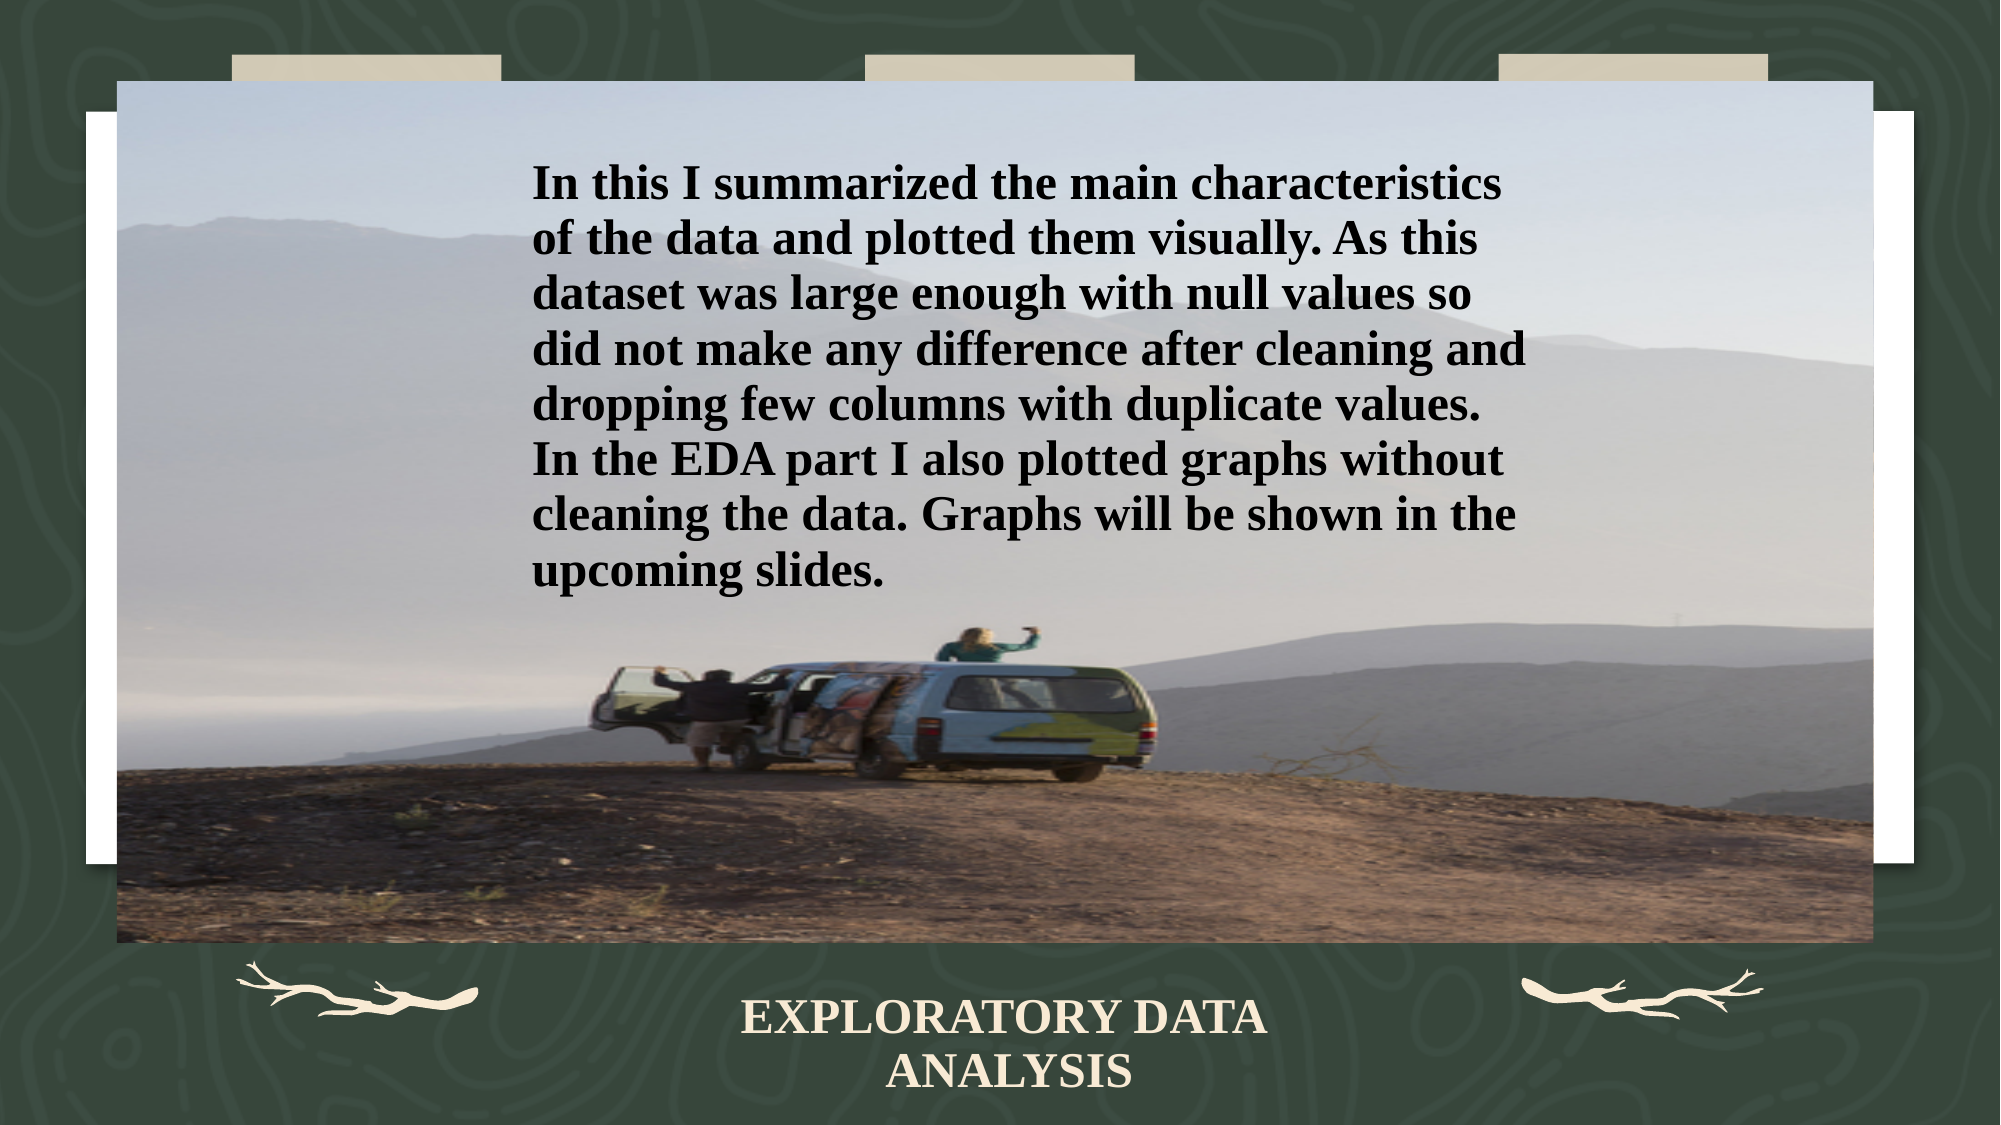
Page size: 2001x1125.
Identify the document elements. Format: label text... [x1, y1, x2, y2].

text_box EXPLORATORY DATA ANALYSIS [621, 990, 1397, 1112]
picture [116, 81, 1874, 944]
